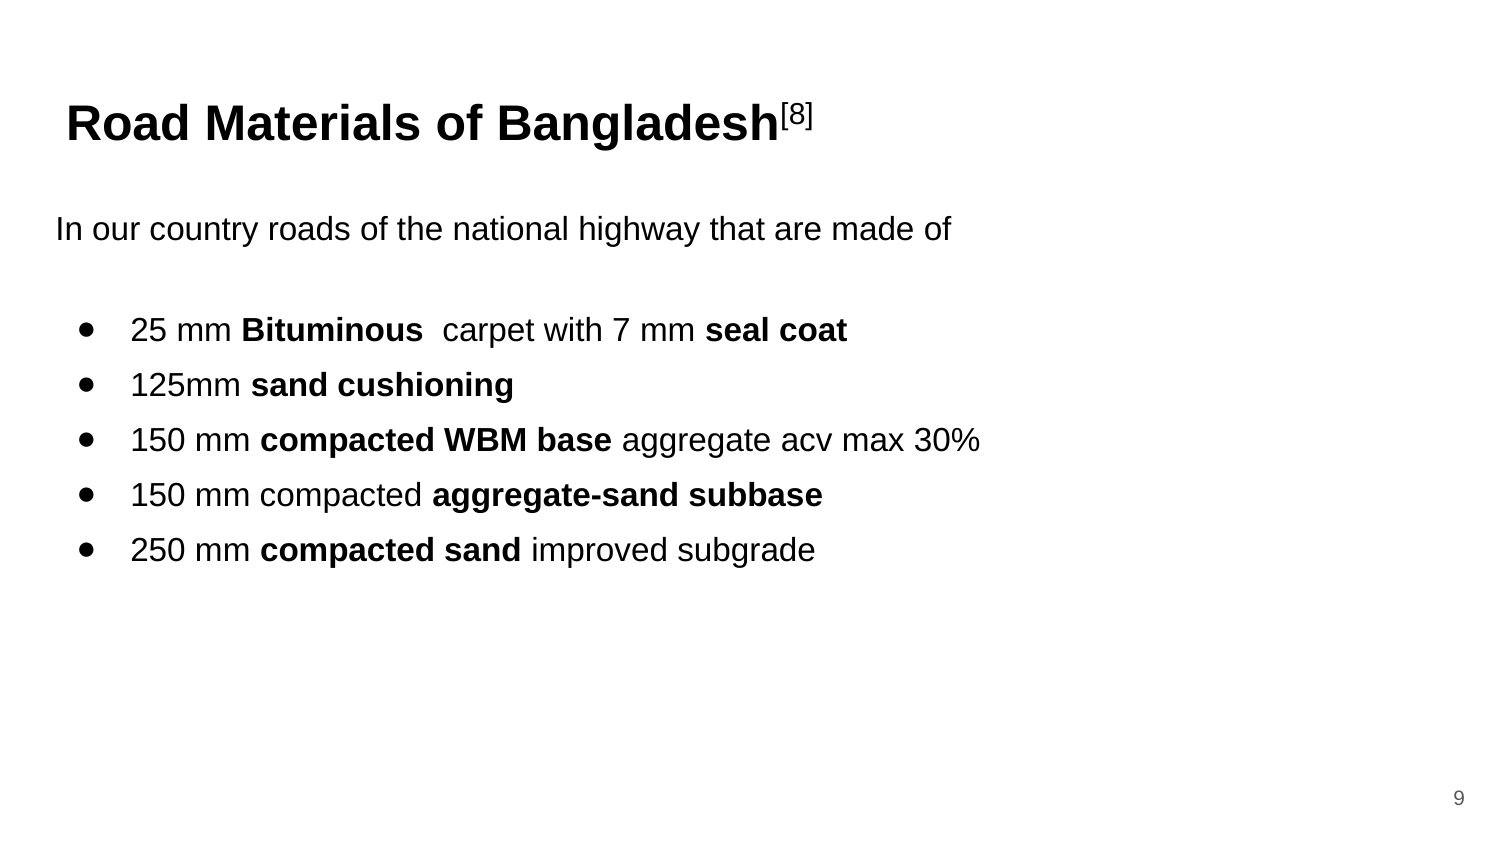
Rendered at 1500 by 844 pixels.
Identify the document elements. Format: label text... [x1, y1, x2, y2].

list In our country roads of the national highway that are made of 25 mm Bituminous carpet with 7 mm seal coat 125mm sand cushioning 150 mm compacted WBM base aggregate acv max 30% 150 mm compacted aggregate-sand subbase 250 mm compacted sand improved subgrade [40, 176, 1439, 738]
slide_number 9 [1389, 764, 1480, 830]
title Road Materials of Bangladesh[8] [51, 72, 1449, 167]
